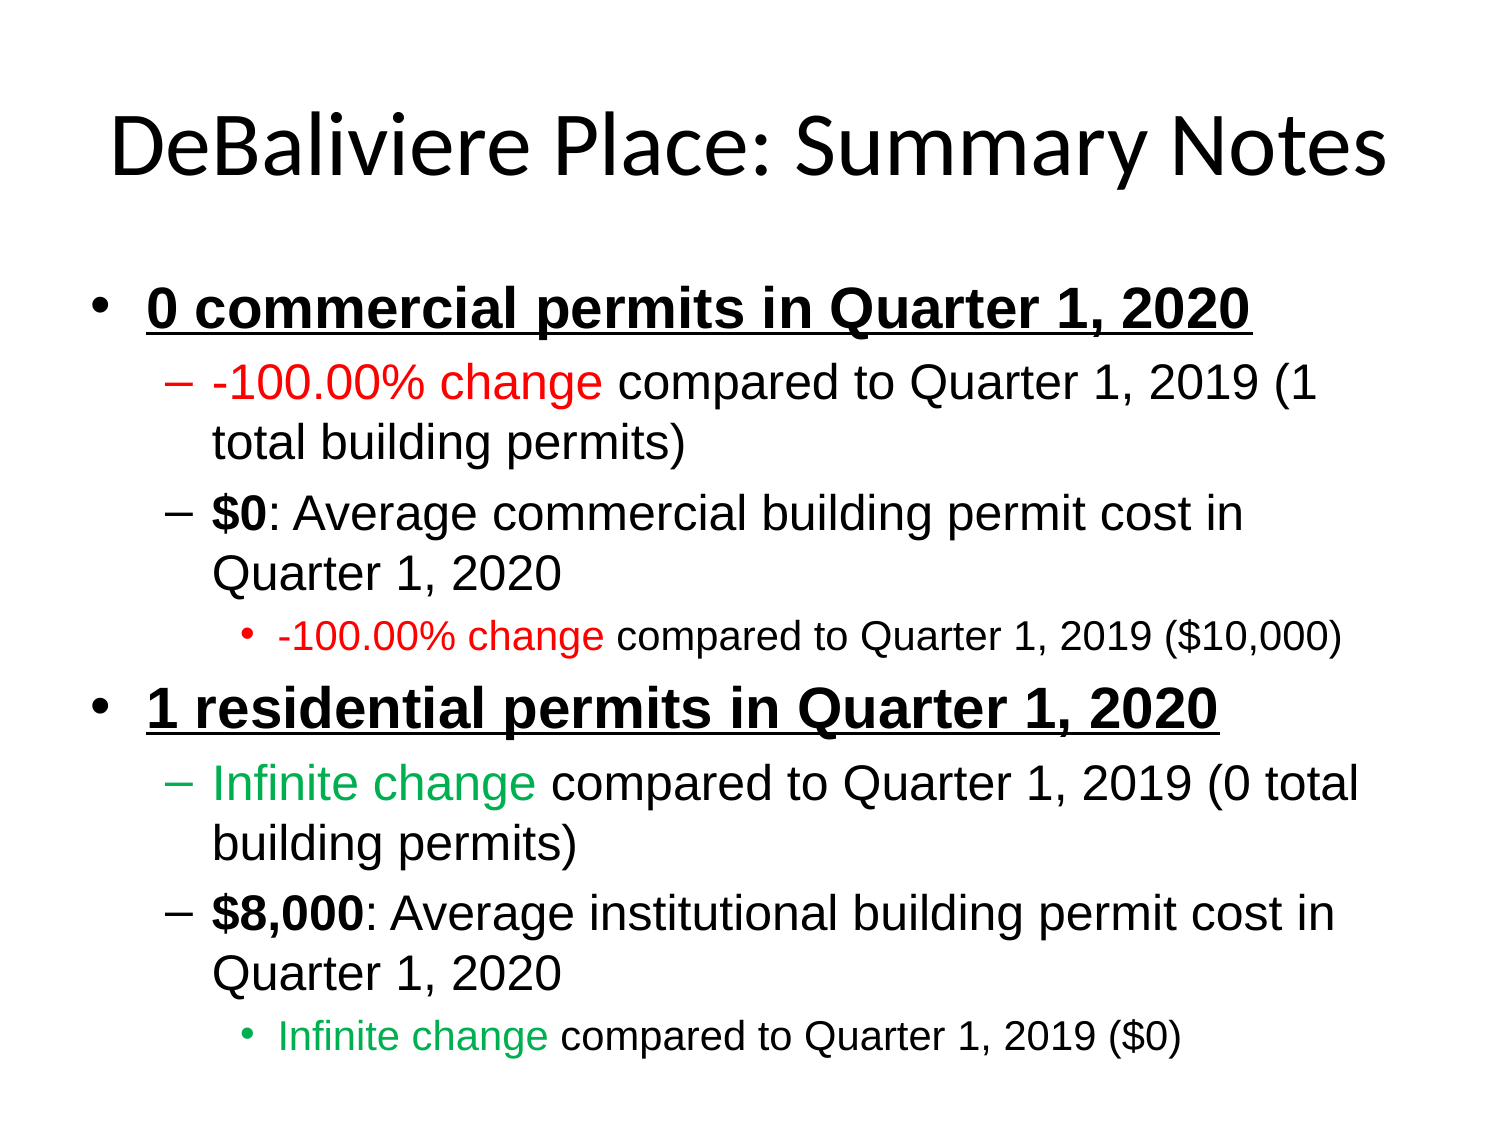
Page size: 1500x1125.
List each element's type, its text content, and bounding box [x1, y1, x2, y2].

list 0 commercial permits in Quarter 1, 2020 -100.00% change compared to Quarter 1, 2019 (1 total building permits) $0: Average commercial building permit cost in Quarter 1, 2020 -100.00% change compared to Quarter 1, 2019 ($10,000) 1 residential permits in Quarter 1, 2020 Infinite change compared to Quarter 1, 2019 (0 total building permits) $8,000: Average institutional building permit cost in Quarter 1, 2020 Infinite change compared to Quarter 1, 2019 ($0) [75, 262, 1425, 1005]
title DeBaliviere Place: Summary Notes [75, 45, 1425, 233]
